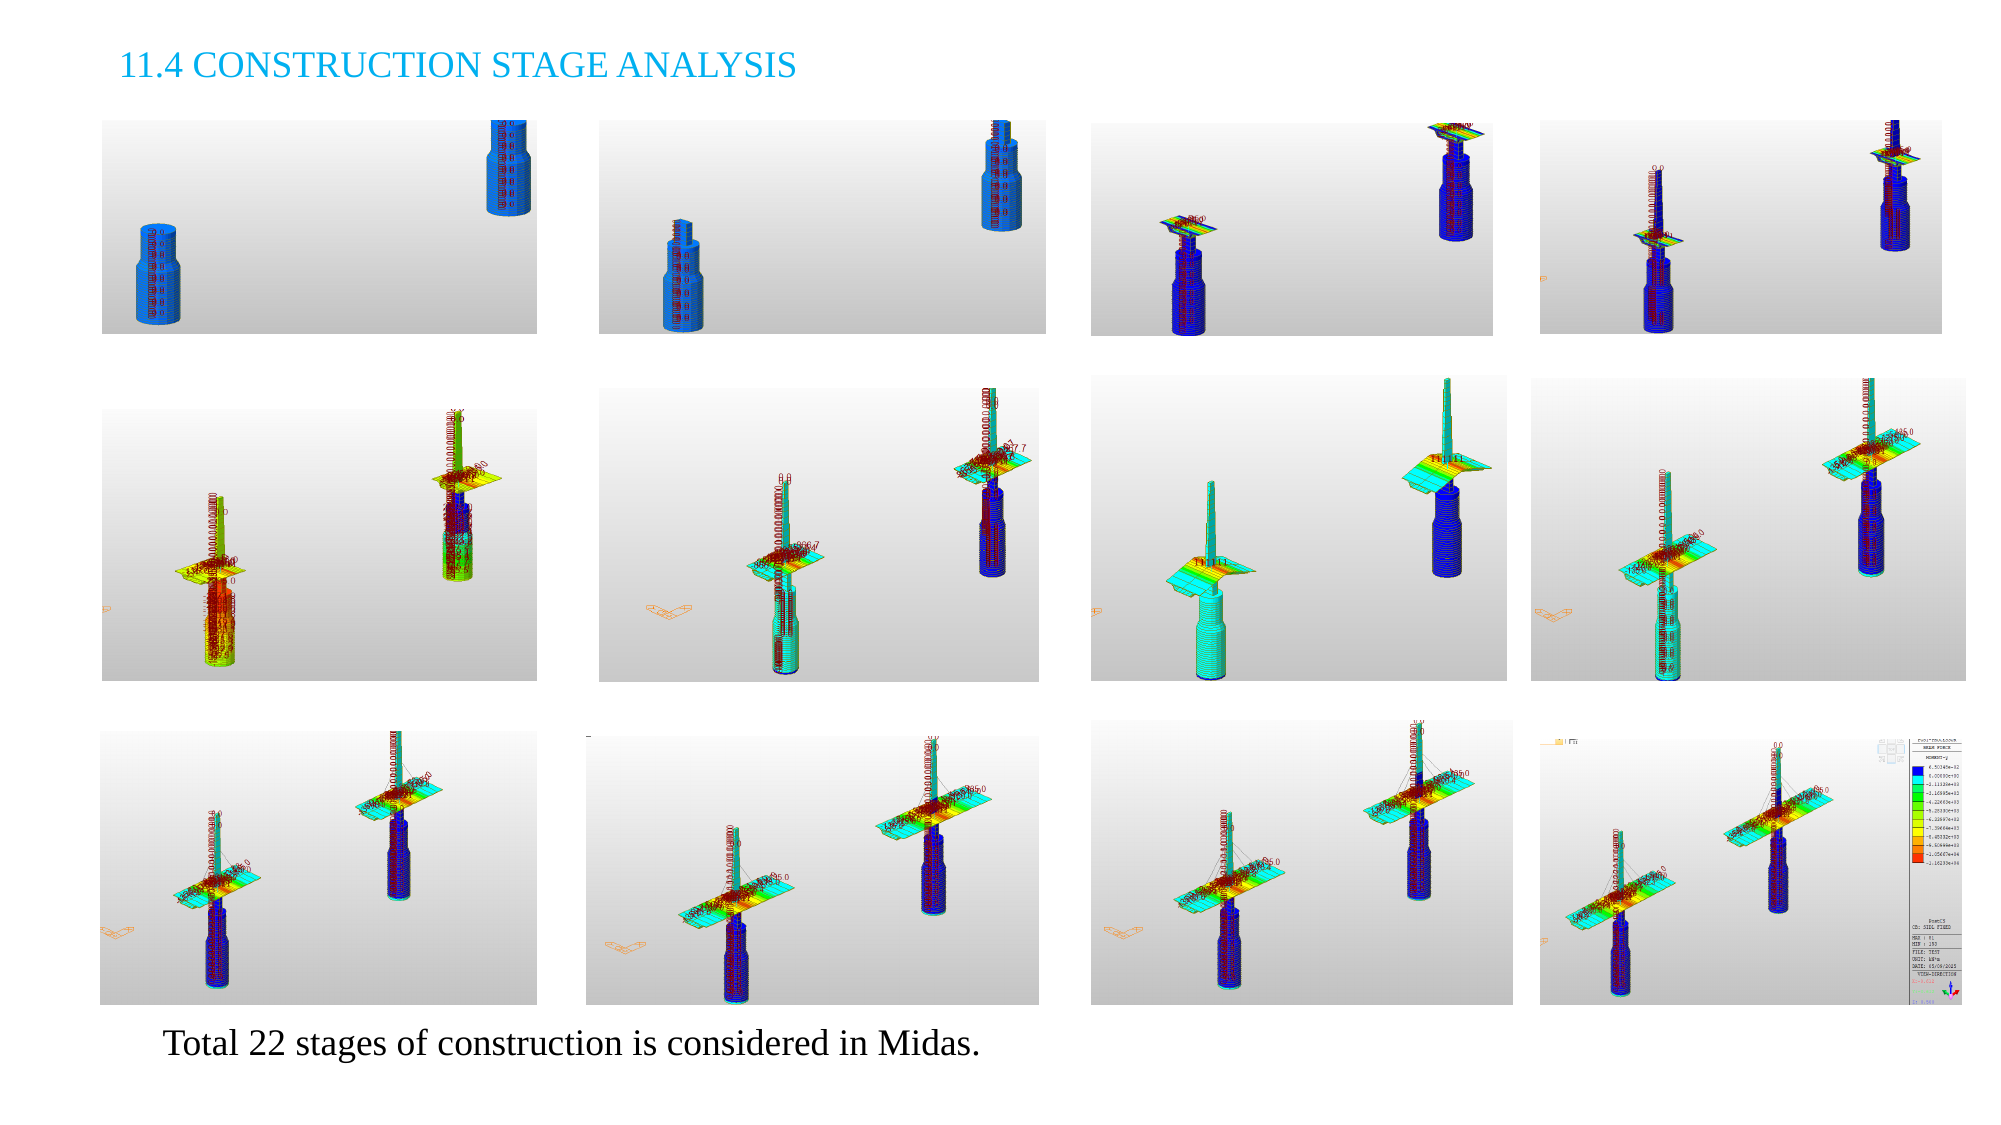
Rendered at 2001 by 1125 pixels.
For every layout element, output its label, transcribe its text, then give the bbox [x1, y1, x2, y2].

picture [102, 120, 537, 334]
picture [1540, 738, 1962, 1005]
picture [599, 120, 1046, 334]
picture [1091, 123, 1493, 336]
picture [102, 409, 537, 682]
picture [100, 731, 537, 1005]
picture [1540, 120, 1942, 334]
picture [586, 736, 1039, 1005]
picture [1091, 375, 1507, 682]
picture [1531, 378, 1966, 681]
text_box 11.4 CONSTRUCTION STAGE ANALYSIS [104, 32, 813, 93]
picture [598, 388, 1039, 682]
picture [1091, 720, 1513, 1005]
text_box Total 22 stages of construction is considered in Midas. [147, 1010, 997, 1071]
